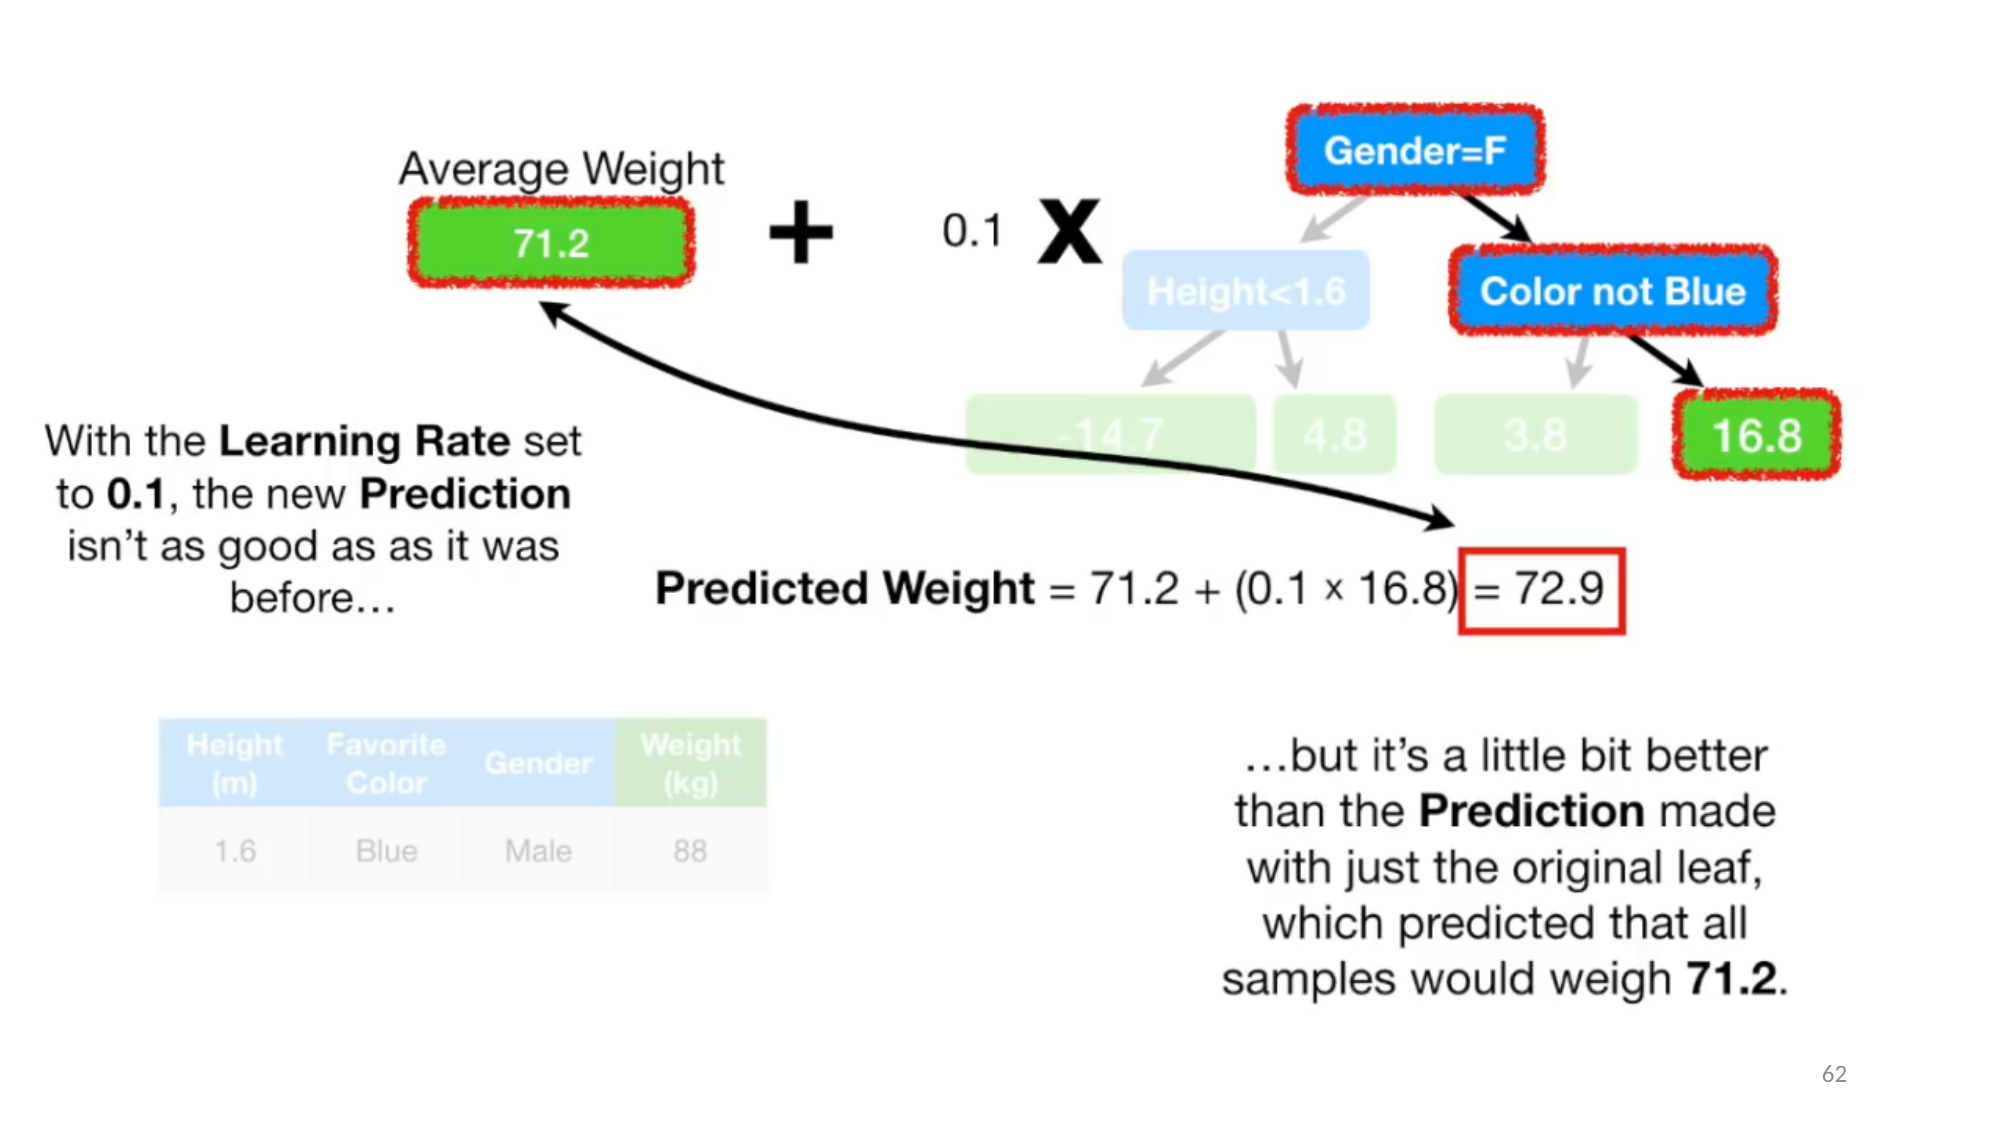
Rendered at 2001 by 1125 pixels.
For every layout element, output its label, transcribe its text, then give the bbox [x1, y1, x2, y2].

slide_number 62 [1412, 1042, 1863, 1103]
picture [38, 86, 1885, 1039]
